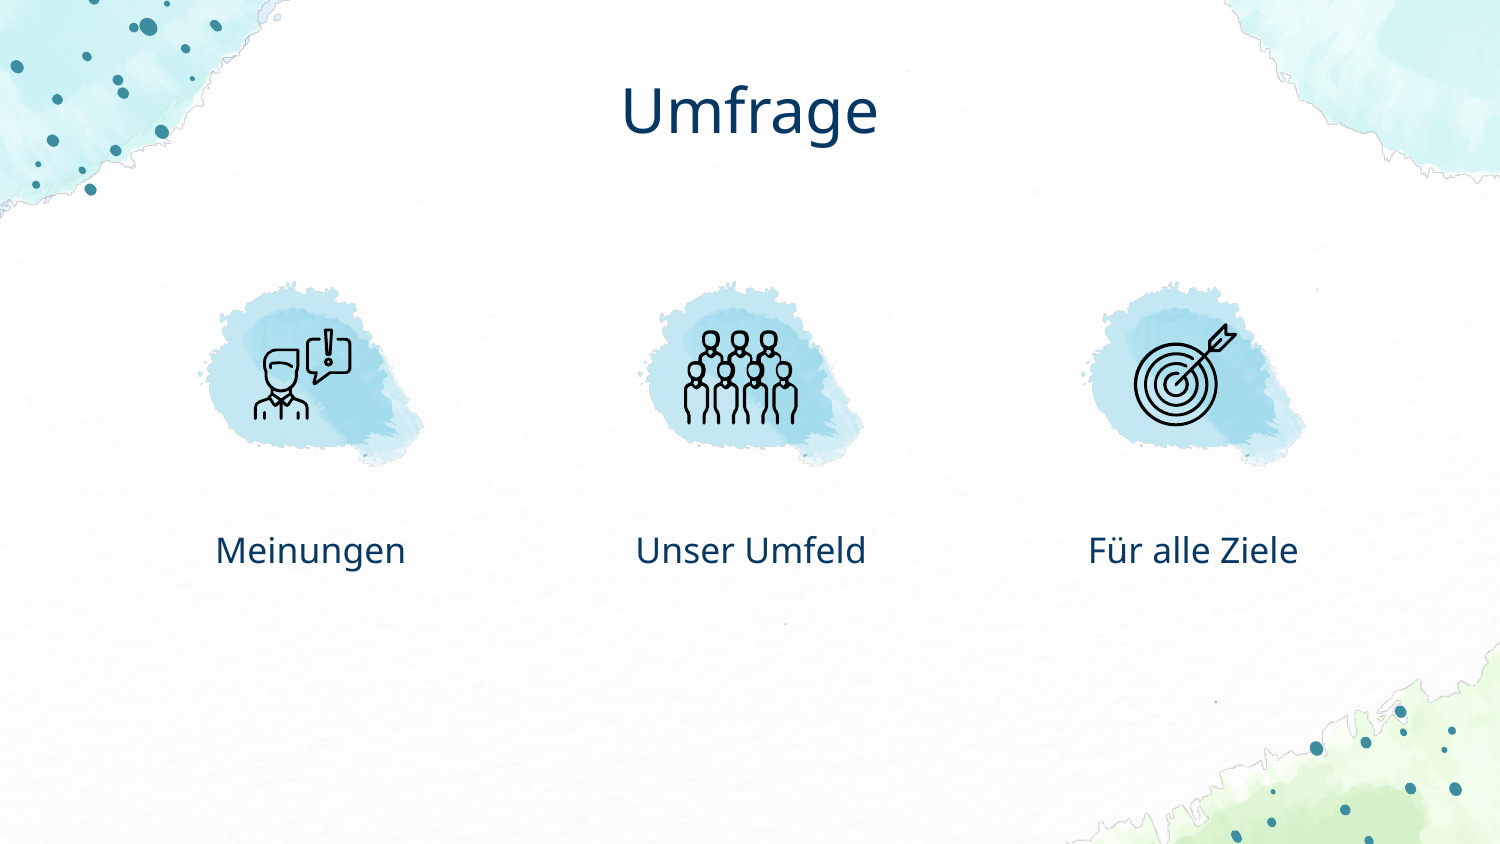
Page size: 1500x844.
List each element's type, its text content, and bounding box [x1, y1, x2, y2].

title Umfrage [120, 61, 1380, 156]
title Für alle Ziele [1001, 476, 1385, 623]
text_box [253, 328, 352, 421]
title Unser Umfeld [559, 476, 943, 623]
title Meinungen [119, 476, 503, 623]
picture [0, 0, 1500, 844]
